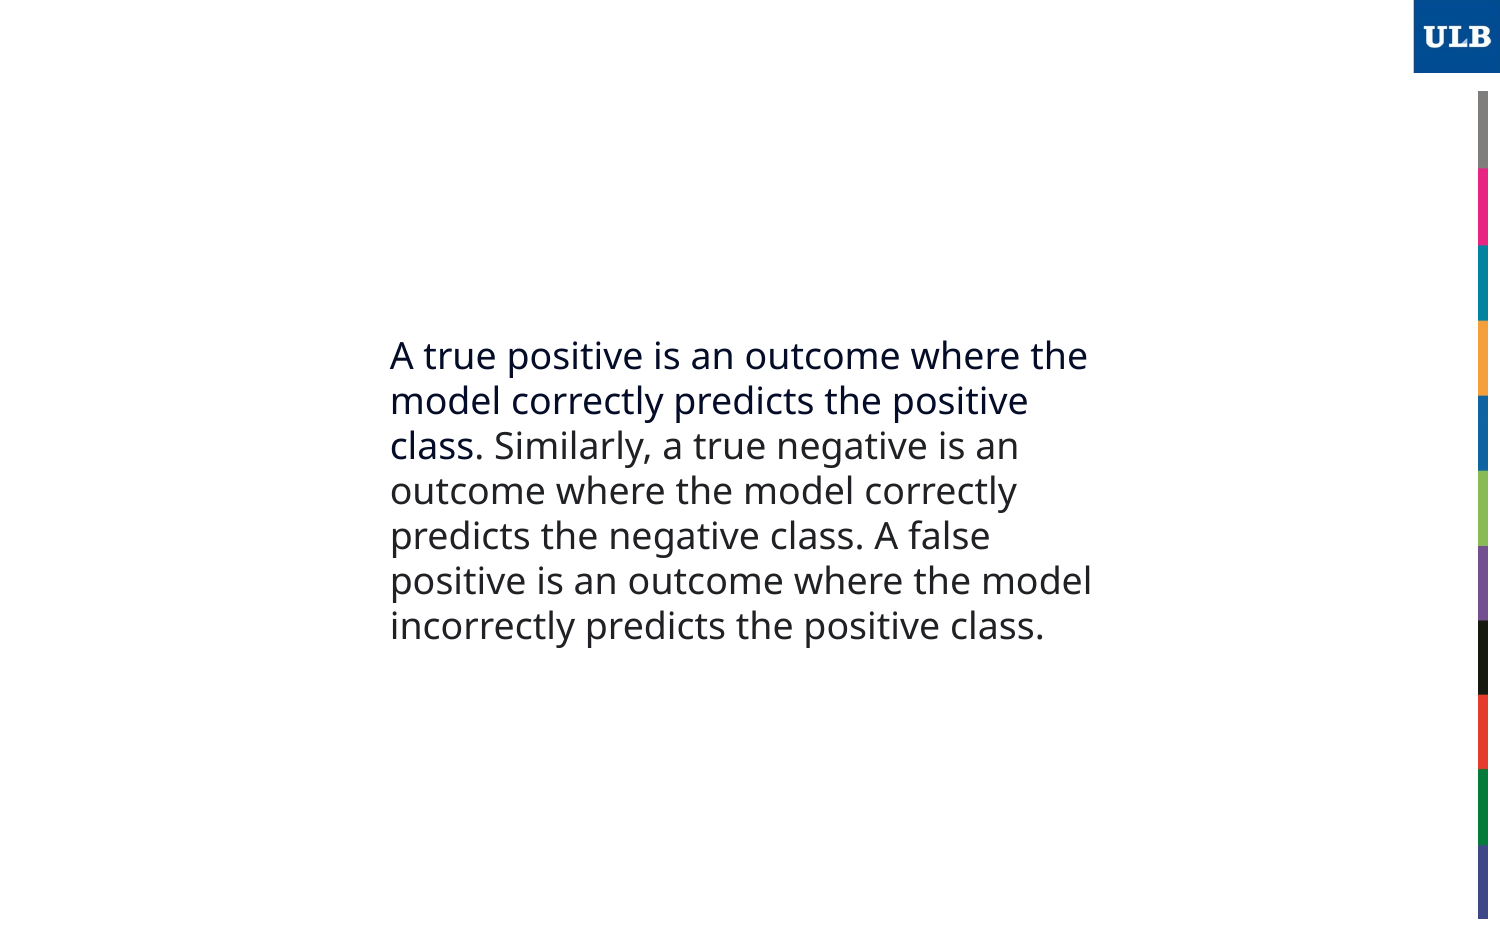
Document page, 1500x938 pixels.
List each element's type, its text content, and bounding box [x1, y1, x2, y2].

text_box A true positive is an outcome where the model correctly predicts the positive class. Similarly, a true negative is an outcome where the model correctly predicts the negative class. A false positive is an outcome where the model incorrectly predicts the positive class. [374, 324, 1125, 655]
picture [1478, 91, 1488, 245]
picture [1478, 319, 1488, 919]
picture [1413, 0, 1500, 73]
